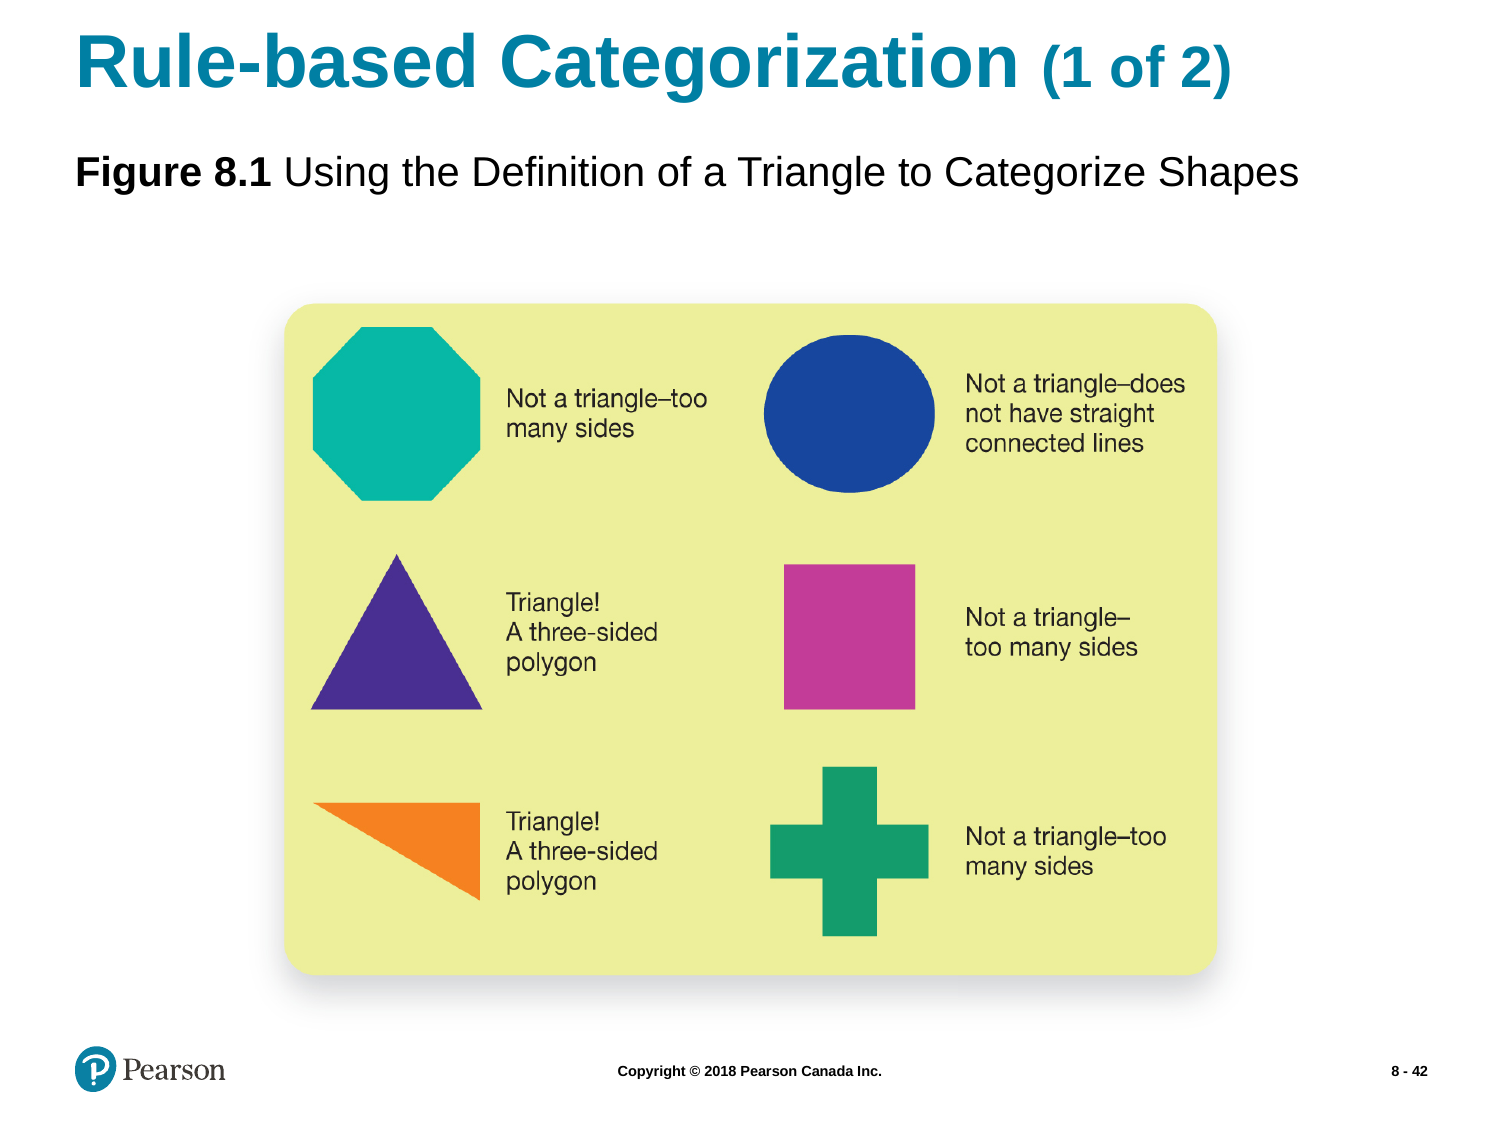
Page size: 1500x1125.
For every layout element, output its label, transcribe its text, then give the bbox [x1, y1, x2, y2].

title Rule-based Categorization (1 of 2) [75, 7, 1425, 109]
list Figure 8.1 Using the Definition of a Triangle to Categorize Shapes [75, 144, 1425, 783]
picture [240, 274, 1261, 1038]
